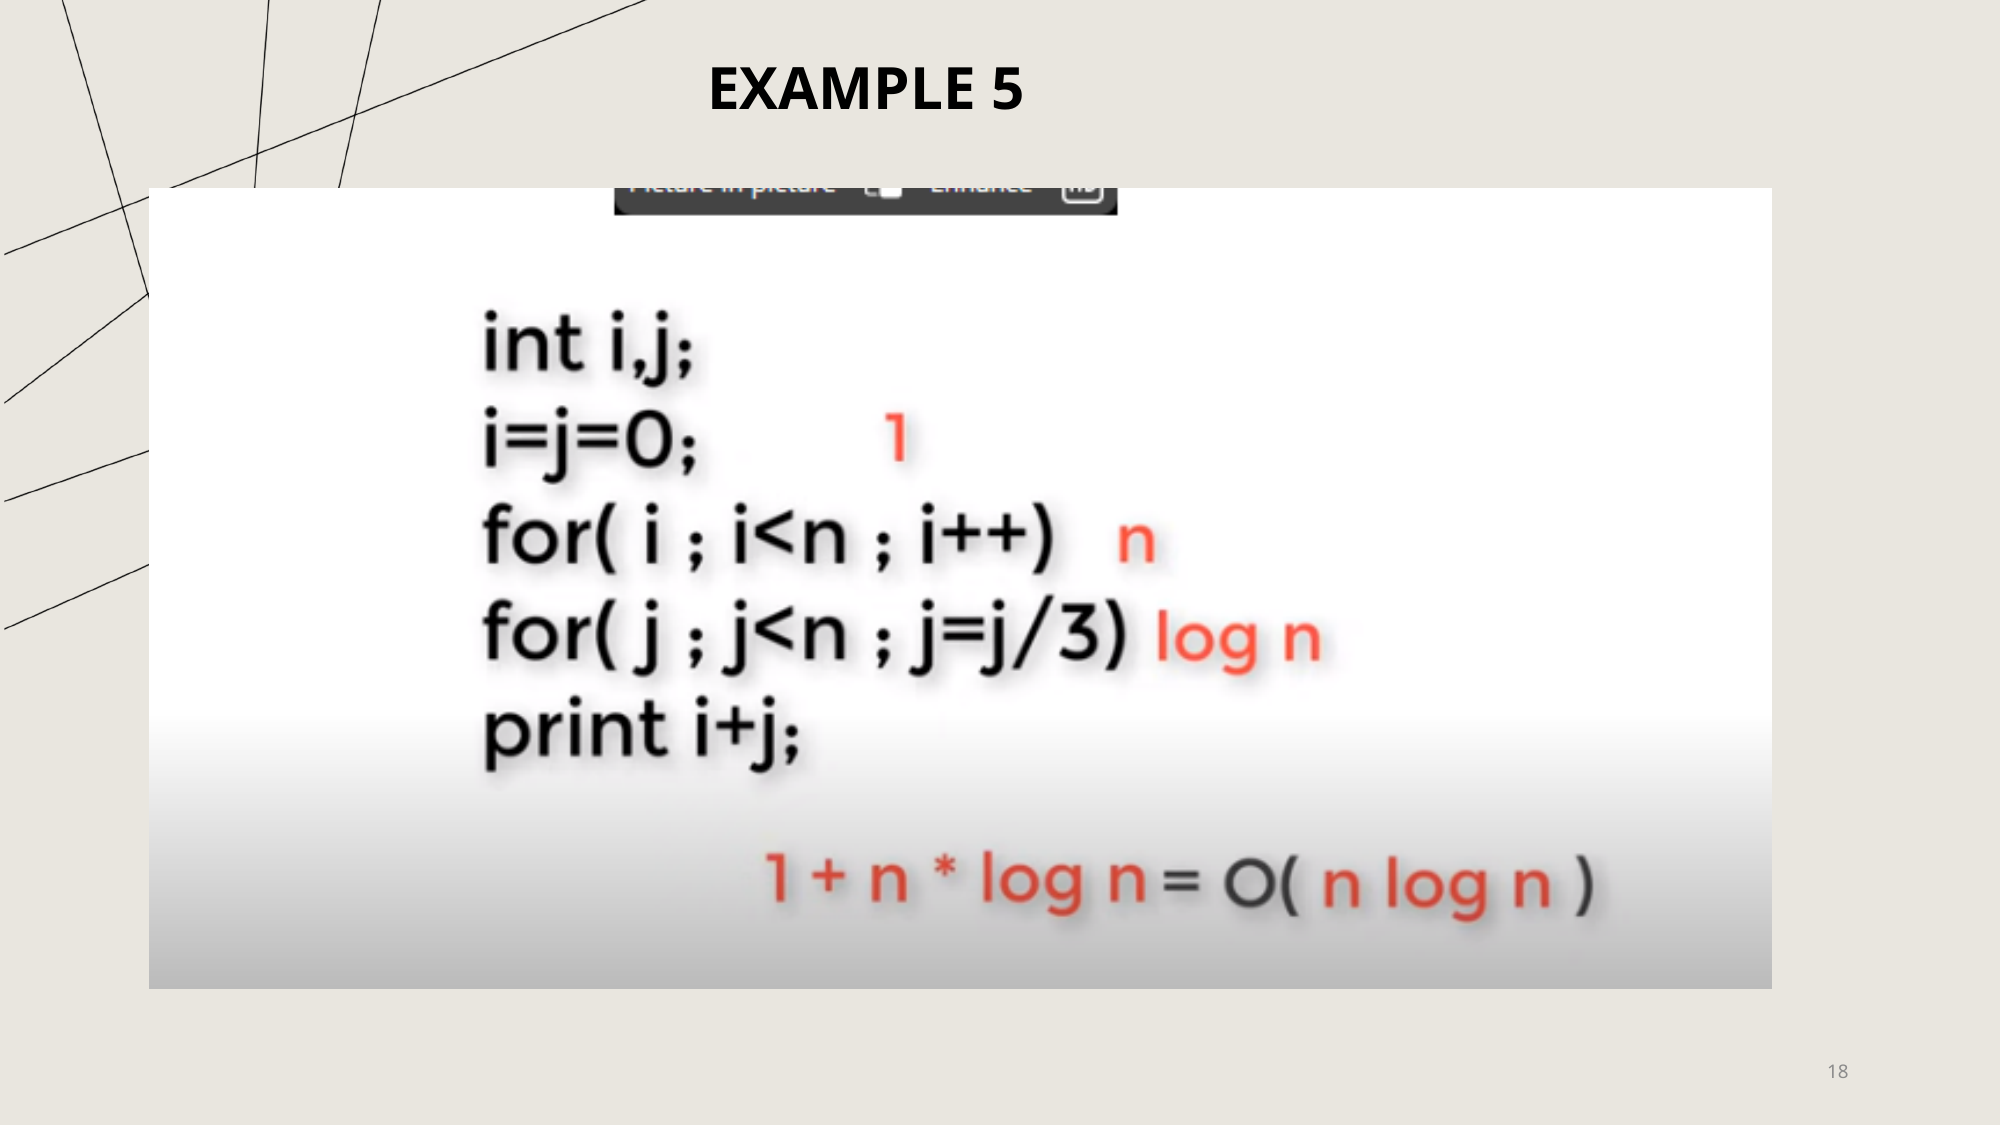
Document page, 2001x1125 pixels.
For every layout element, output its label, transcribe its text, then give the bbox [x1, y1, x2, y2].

slide_number 18 [1701, 1042, 1864, 1103]
text_box Example 5 [692, 43, 1143, 129]
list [149, 188, 1772, 989]
picture [4, 0, 676, 642]
